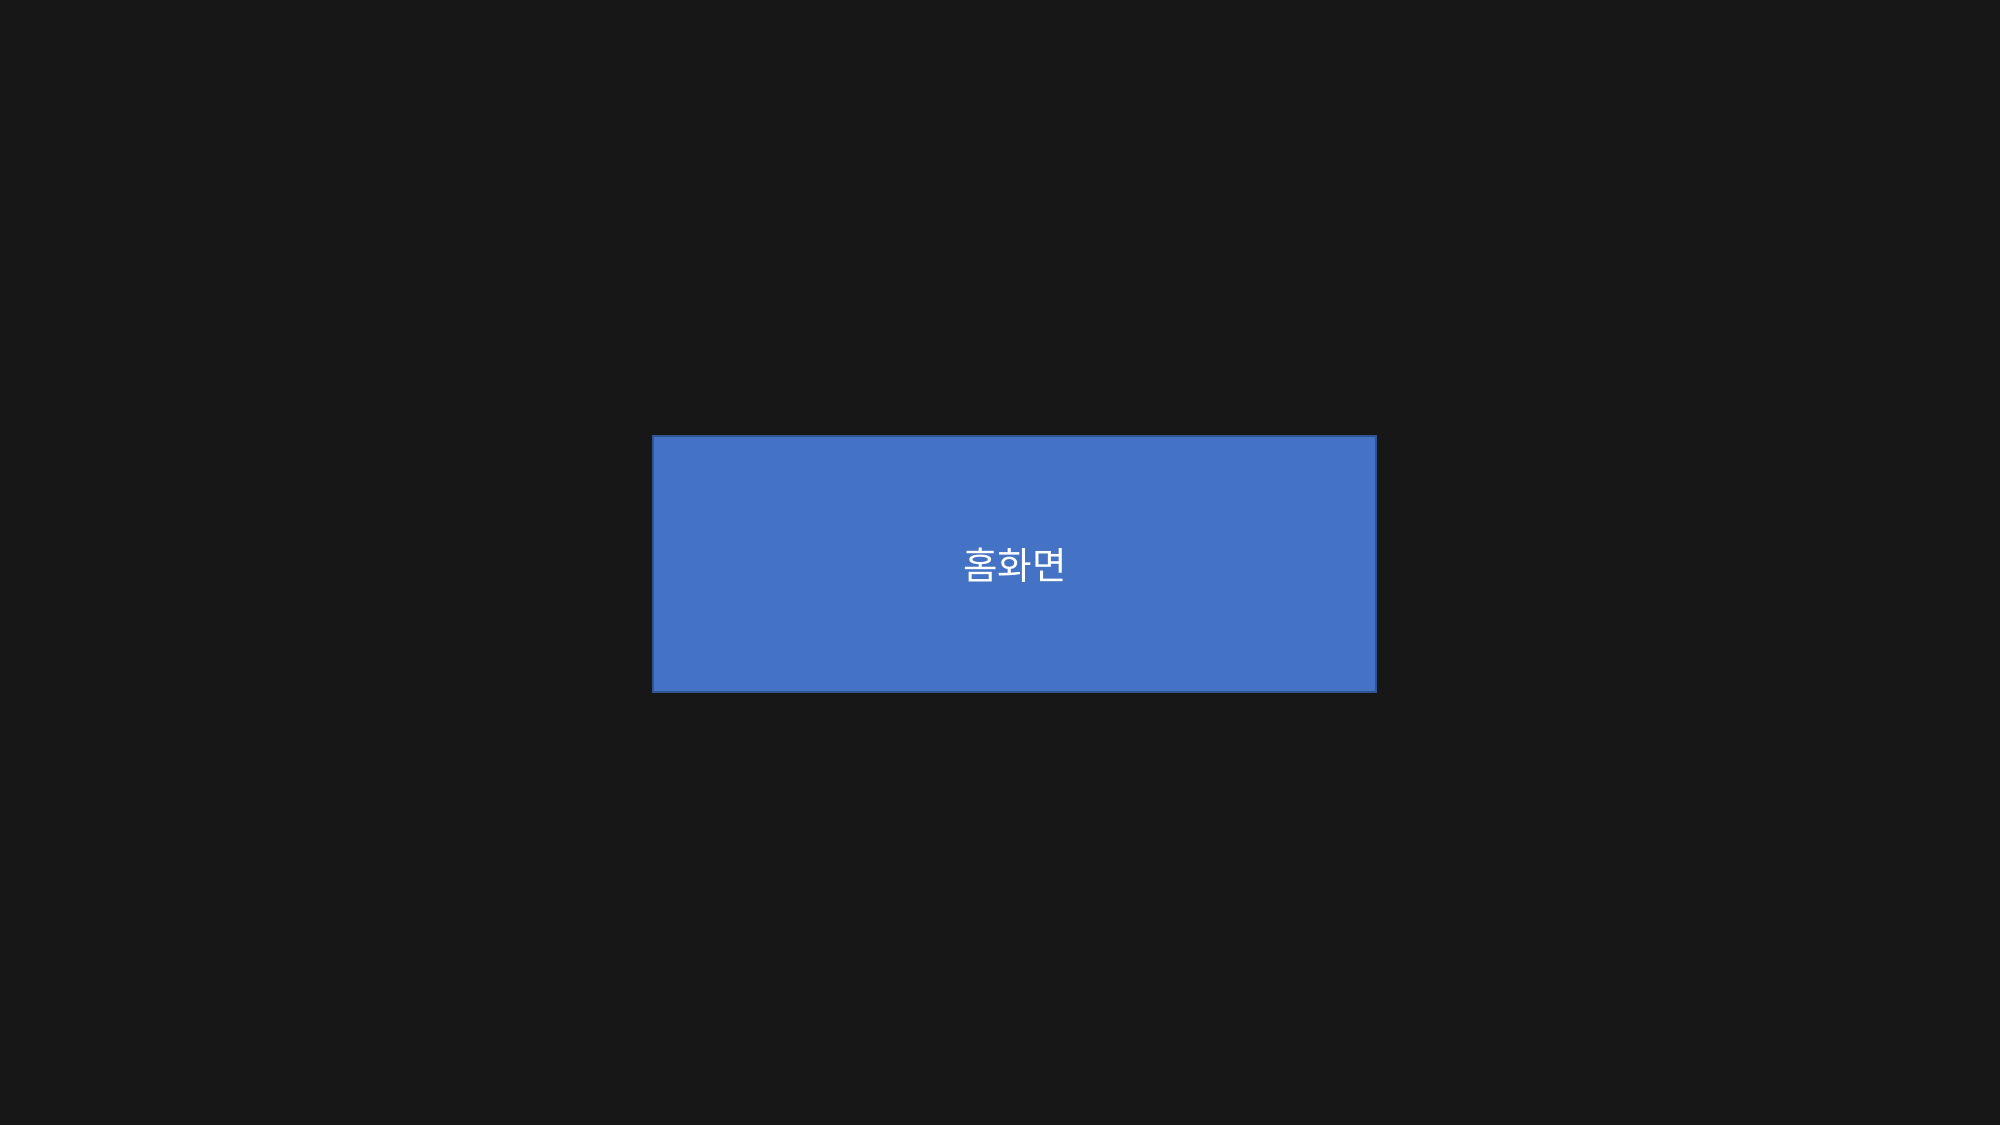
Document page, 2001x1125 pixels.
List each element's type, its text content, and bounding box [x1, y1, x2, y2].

text_box 홈화면 [652, 435, 1377, 693]
